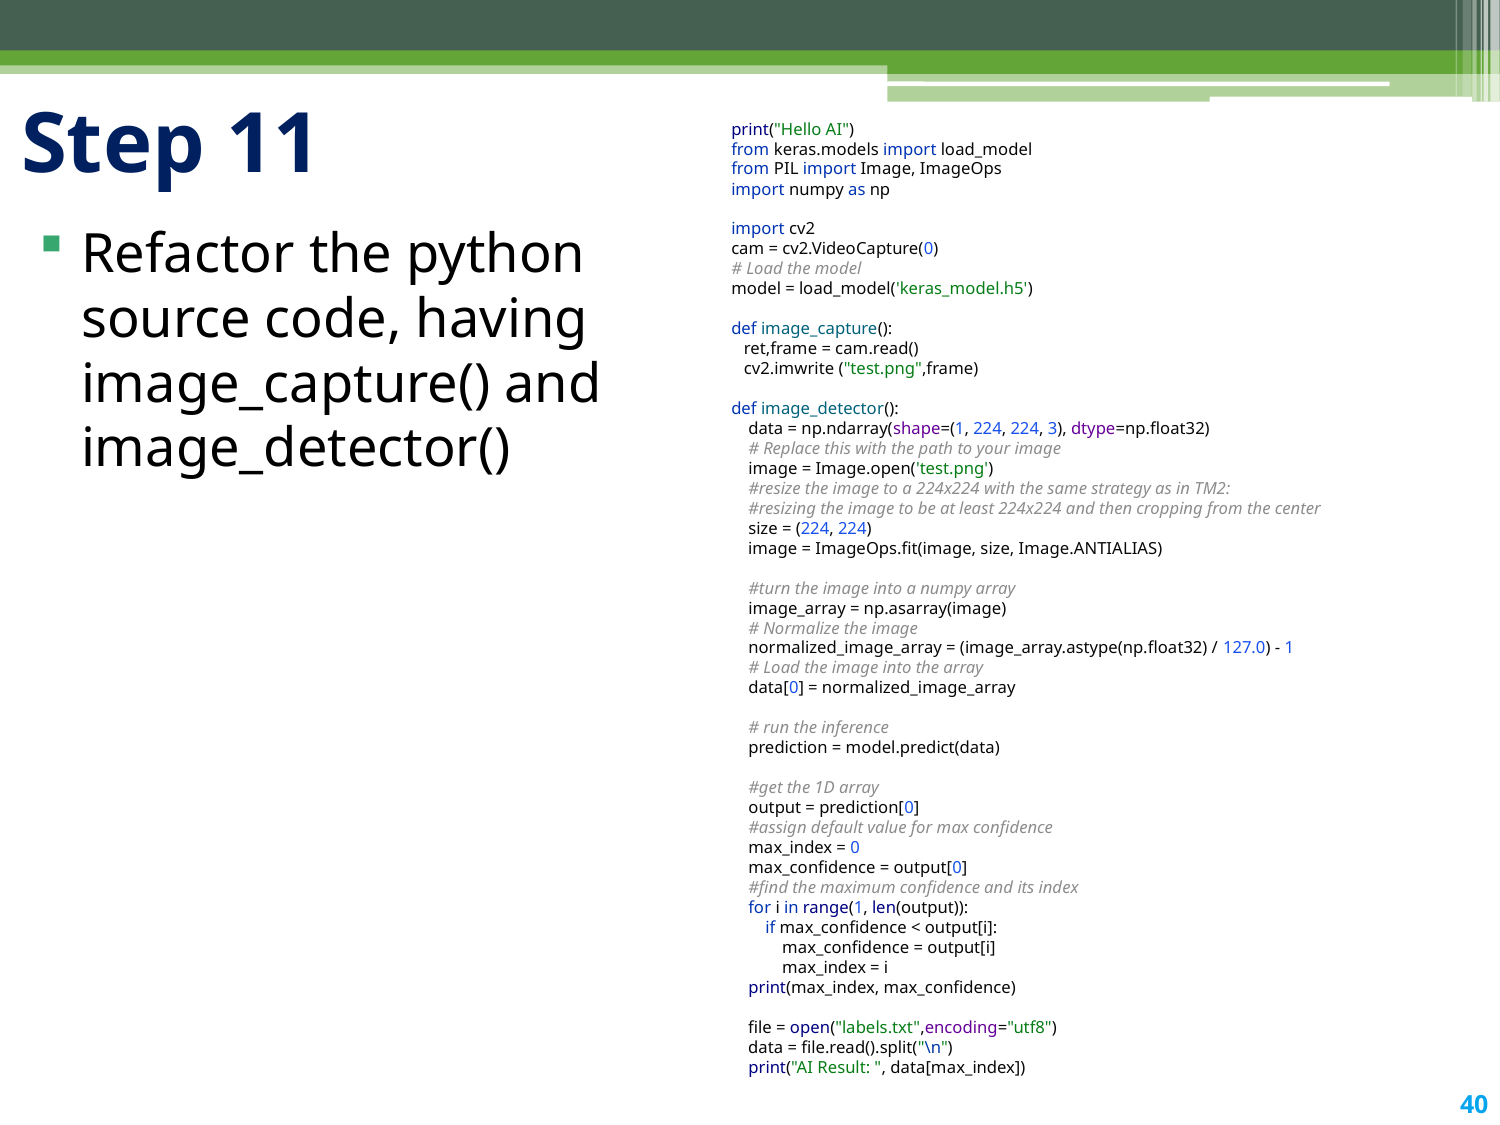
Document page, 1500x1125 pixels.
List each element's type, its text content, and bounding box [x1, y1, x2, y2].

title Step 11 [6, 77, 1485, 201]
text_box print("Hello AI") from keras.models import load_model from PIL import Image, ImageOps import numpy as np import cv2 cam = cv2.VideoCapture(0) # Load the model model = load_model('keras_model.h5') def image_capture(): ret,frame = cam.read() cv2.imwrite ("test.png",frame) def image_detector(): data = np.ndarray(shape=(1, 224, 224, 3), dtype=np.float32) # Replace this with the path to your image image = Image.open('test.png') #resize the image to a 224x224 with the same strategy as in TM2: #resizing the image to be at least 224x224 and then cropping from the center size = (224, 224) image = ImageOps.fit(image, size, Image.ANTIALIAS) #turn the image into a numpy array image_array = np.asarray(image) # Normalize the image normalized_image_array = (image_array.astype(np.float32) / 127.0) - 1 # Load the image into the array data[0] = normalized_image_array # run the inference prediction = model.predict(data) #get the 1D array output = prediction[0] #assign default value for max confidence max_index = 0 max_confidence = output[0] #find the maximum confidence and its index for i in range(1, len(output)): if max_confidence < output[i]: max_confidence = output[i] max_index = i print(max_index, max_confidence) file = open("labels.txt",encoding="utf8") data = file.read().split("\n") print("AI Result: ", data[max_index]) [716, 110, 1428, 1104]
list Refactor the python source code, having image_capture() and image_detector() [6, 210, 626, 1103]
